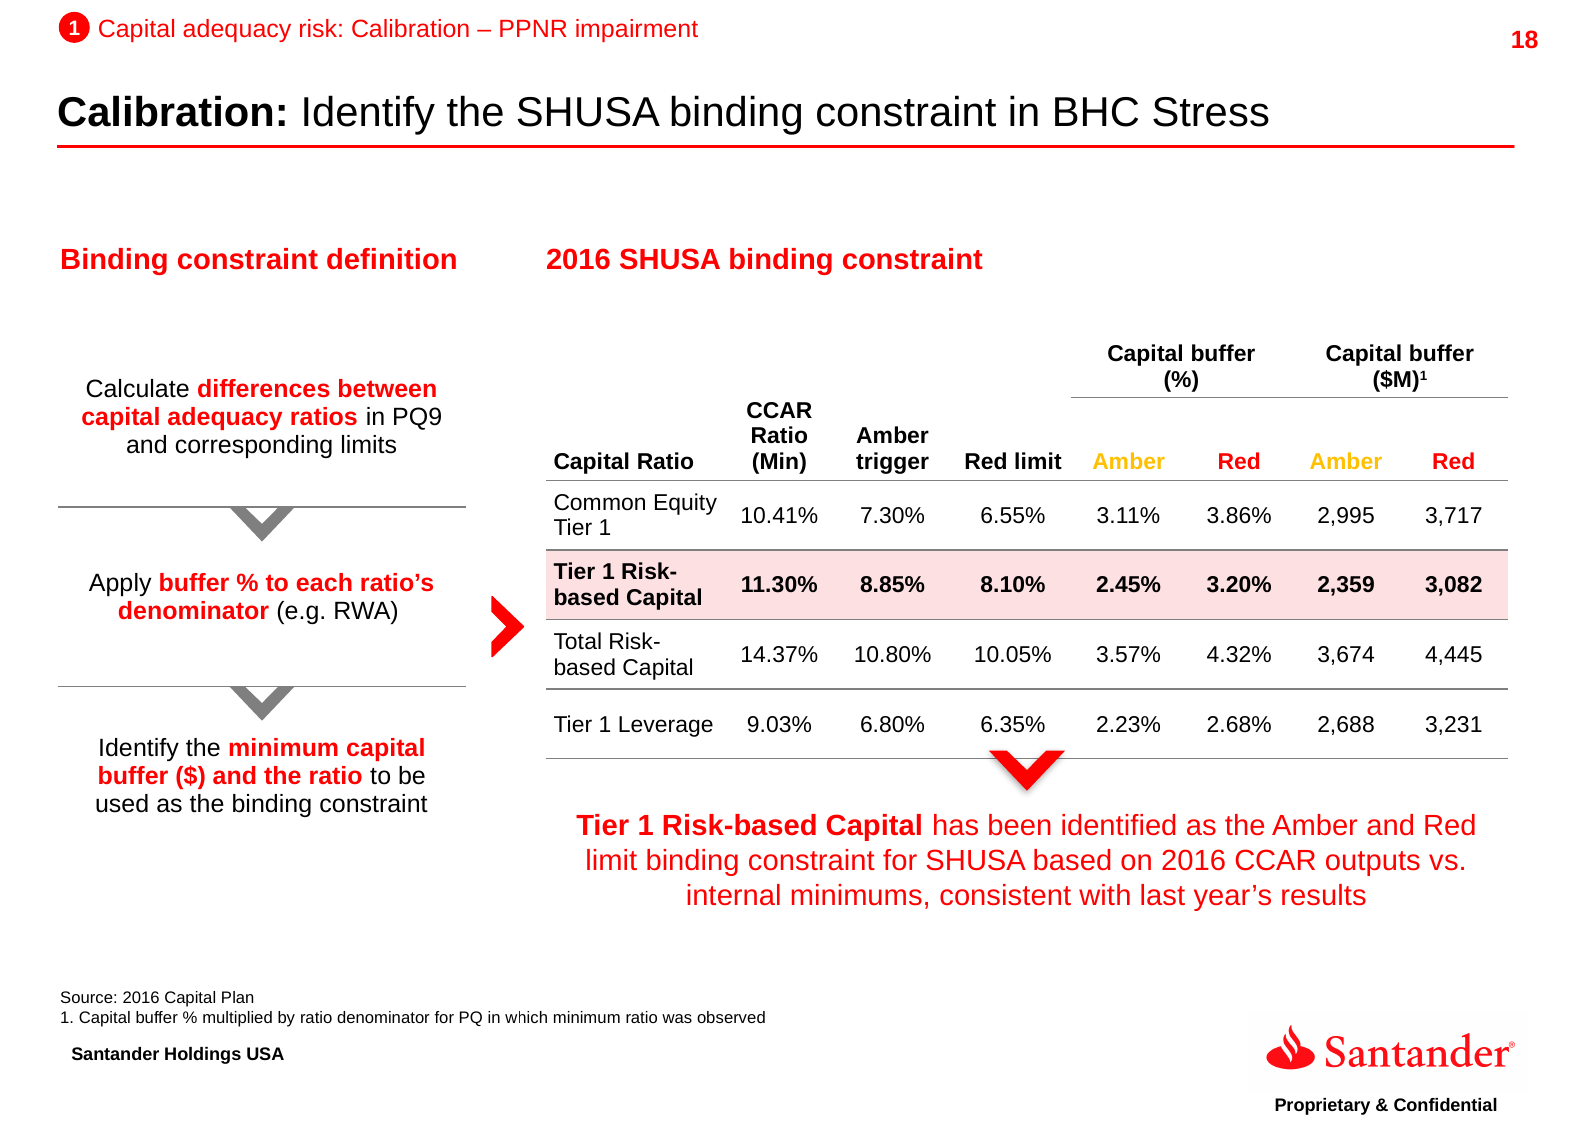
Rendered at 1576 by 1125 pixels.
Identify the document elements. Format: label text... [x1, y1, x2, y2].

table_cell 3.20% [1186, 551, 1292, 619]
table_header Amber trigger [830, 317, 955, 480]
table_cell 3,082 [1400, 551, 1508, 619]
table_cell 6.35% [955, 690, 1071, 758]
text_box [988, 749, 1066, 792]
table_cell 2.45% [1071, 551, 1186, 619]
table_cell 10.80% [830, 620, 955, 688]
table_cell 2,688 [1292, 690, 1400, 758]
table_cell Red [1186, 398, 1292, 480]
table_cell 9.03% [729, 690, 830, 758]
table_cell 10.41% [729, 481, 830, 549]
table_cell 11.30% [729, 551, 830, 619]
table_cell 3.11% [1071, 481, 1186, 549]
list Calibration: Identify the SHUSA binding constraint in BHC Stress [57, 74, 1479, 146]
text_box [227, 684, 297, 723]
table_header CCAR Ratio (Min) [729, 317, 830, 480]
table_cell 4,445 [1400, 620, 1508, 688]
table_cell 3,231 [1400, 690, 1508, 758]
table_cell 7.30% [830, 481, 955, 549]
table_cell 3.86% [1186, 481, 1292, 549]
table_cell 14.37% [729, 620, 830, 688]
table_cell Amber [1292, 398, 1400, 480]
table_cell 4.32% [1186, 620, 1292, 688]
table_cell 3,674 [1292, 620, 1400, 688]
table_cell Common Equity Tier 1 [546, 481, 729, 549]
table_cell 2.23% [1071, 690, 1186, 758]
table_header Capital buffer ($M)1 [1292, 317, 1508, 397]
table_cell 2.68% [1186, 690, 1292, 758]
table_cell 6.80% [830, 690, 955, 758]
table_header Calculate differences between capital adequacy ratios in PQ9 and corresponding limits [58, 327, 466, 506]
table_header Capital buffer (%) [1071, 317, 1292, 397]
picture [1247, 1011, 1528, 1094]
table_cell 2,359 [1292, 551, 1400, 619]
table_cell 3.57% [1071, 620, 1186, 688]
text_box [58, 11, 702, 44]
text_box 2016 SHUSA binding constraint [546, 240, 1409, 276]
table_header Capital Ratio [546, 317, 729, 480]
table_cell Amber [1071, 398, 1186, 480]
text_box [227, 505, 297, 544]
table_cell Identify the minimum capital buffer ($) and the ratio to be used as the binding constraint [58, 687, 466, 866]
table_cell Total Risk-based Capital [546, 620, 729, 688]
table_cell 6.55% [955, 481, 1071, 549]
table_cell Apply buffer % to each ratio’s denominator (e.g. RWA) [58, 508, 466, 686]
text_box Source: 2016 Capital Plan 1. Capital buffer % multiplied by ratio denominator for PQ in which minimum ratio was observed [60, 987, 514, 1028]
table_cell Tier 1 Leverage [546, 690, 729, 758]
text_box [489, 594, 514, 659]
text_box Tier 1 Risk-based Capital has been identified as the Amber and Red limit binding constraint for SHUSA based on 2016 CCAR outputs vs. internal minimums, consistent with last year’s results [559, 806, 1495, 912]
table_cell Tier 1 Risk-based Capital [546, 551, 729, 619]
text_box Source: 2016 Capital Plan 1. Capital buffer % multiplied by ratio denominator for PQ in which minimum ratio was observed [523, 987, 1508, 1028]
table_cell Red [1400, 398, 1508, 480]
text_box Binding constraint definition [60, 240, 514, 276]
table_cell 3,717 [1400, 481, 1508, 549]
table_cell 2,995 [1292, 481, 1400, 549]
table_cell 8.85% [830, 551, 955, 619]
table_cell 8.10% [955, 551, 1071, 619]
table_header Red limit [955, 317, 1071, 480]
table_cell 10.05% [955, 620, 1071, 688]
